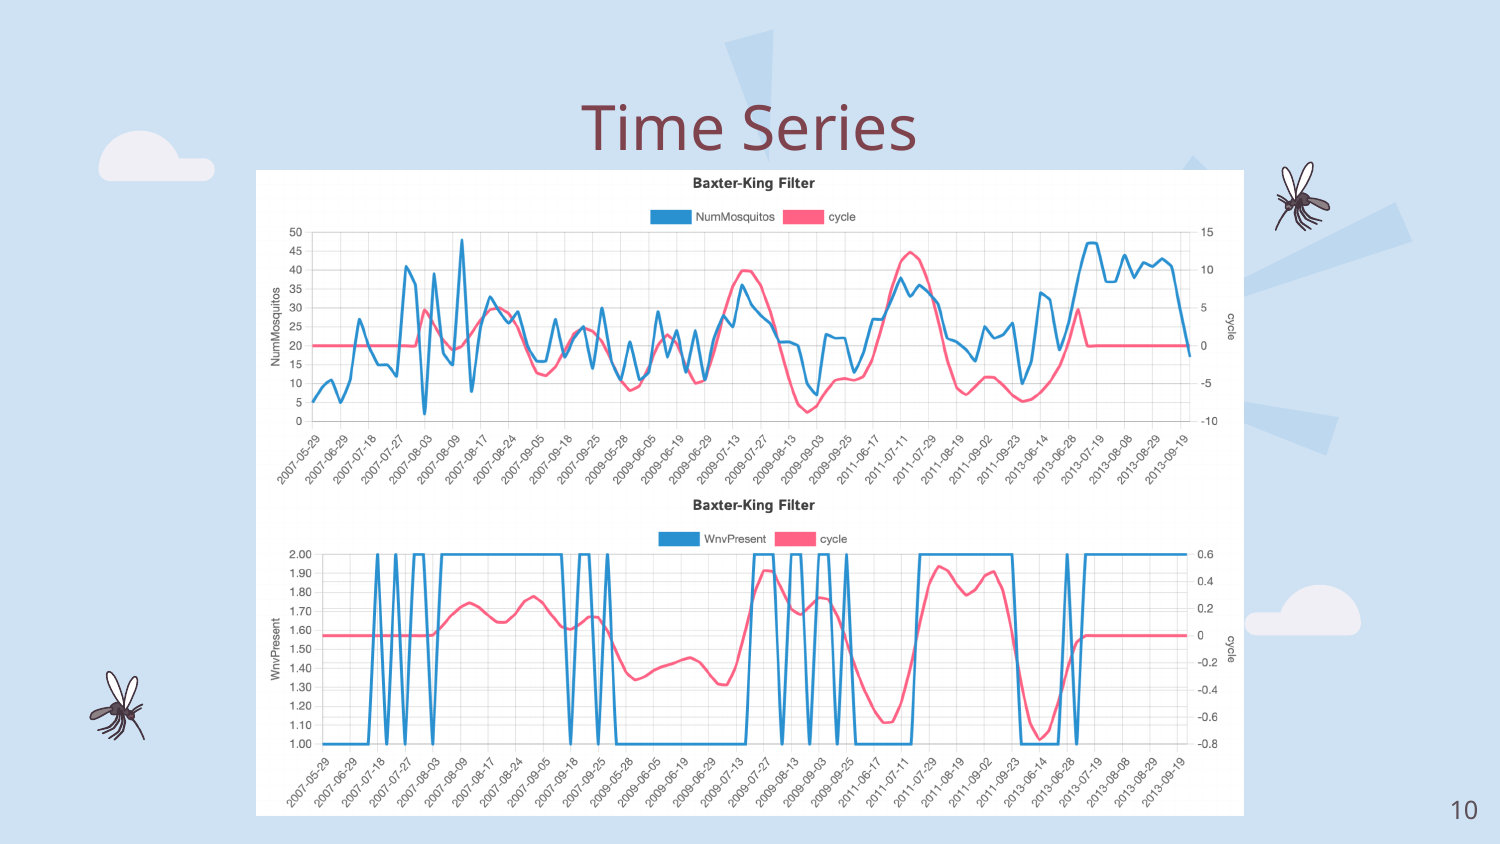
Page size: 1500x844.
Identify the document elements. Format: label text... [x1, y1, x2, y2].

title Time Series [116, 72, 1383, 167]
slide_number ‹#› [1403, 779, 1494, 844]
picture [255, 170, 1244, 816]
